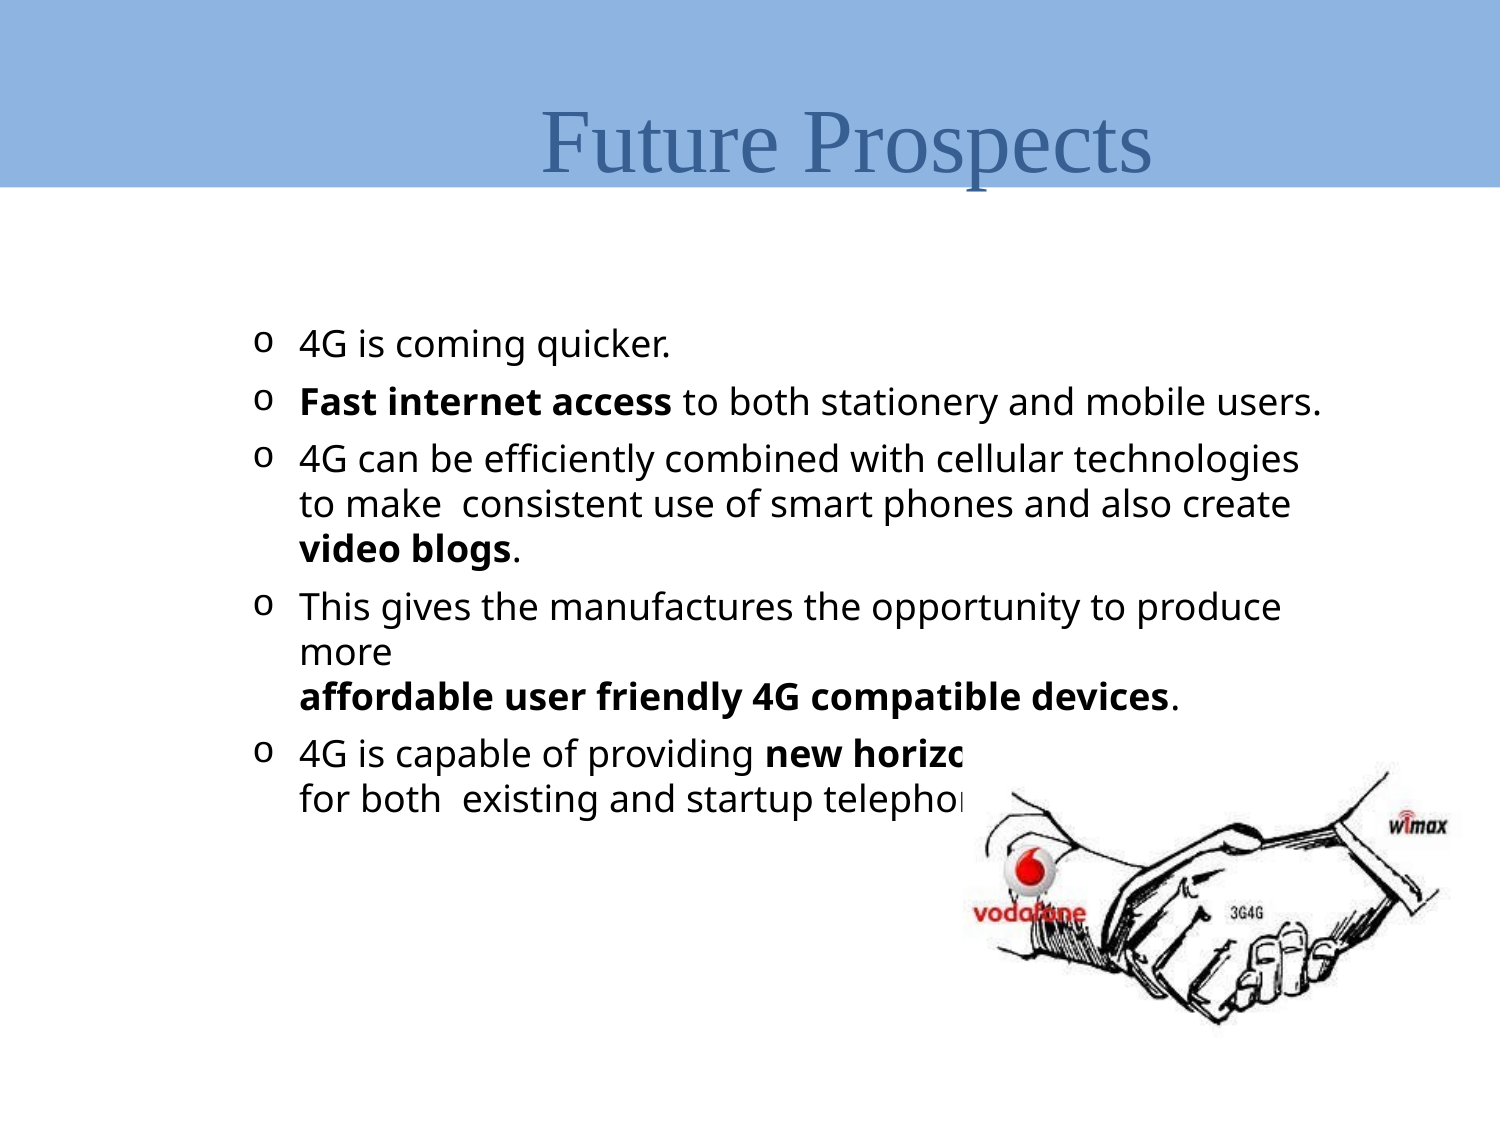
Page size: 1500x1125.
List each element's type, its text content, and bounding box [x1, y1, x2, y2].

text_box [962, 712, 1463, 1088]
text_box 4G is coming quicker. Fast internet access to both stationery and mobile users. 4G can be efficiently combined with cellular technologies to make consistent use of smart phones and also create video blogs. This gives the manufactures the opportunity to produce more affordable user friendly 4G compatible devices. 4G is capable of providing new horizon of opportunity for both existing and startup telephone companies. [245, 305, 1327, 820]
title Future Prospects [538, 78, 1164, 269]
